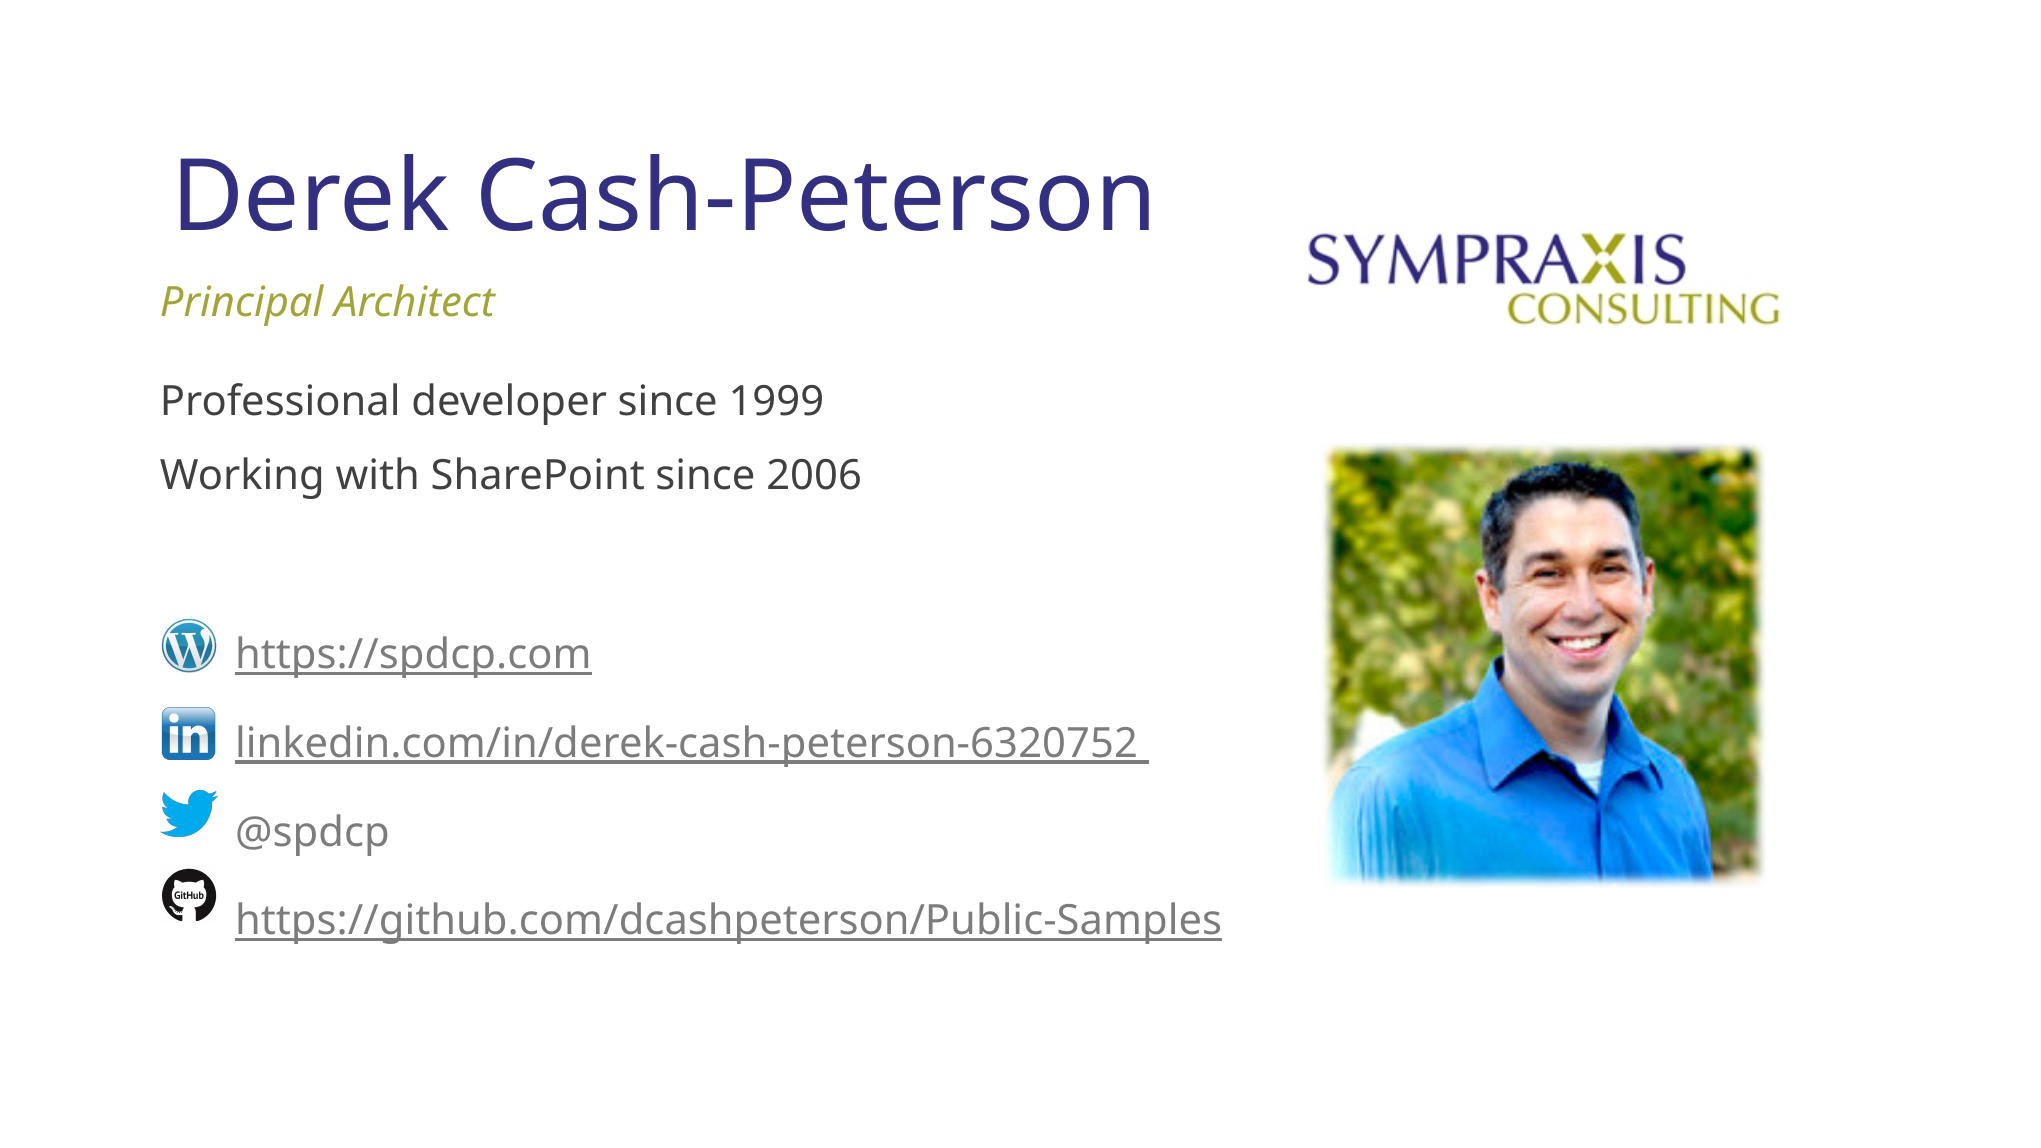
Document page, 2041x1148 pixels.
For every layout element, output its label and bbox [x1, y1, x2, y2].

text_box [144, 135, 1236, 999]
picture [1303, 224, 1783, 331]
picture [1319, 441, 1767, 889]
picture [159, 866, 218, 924]
